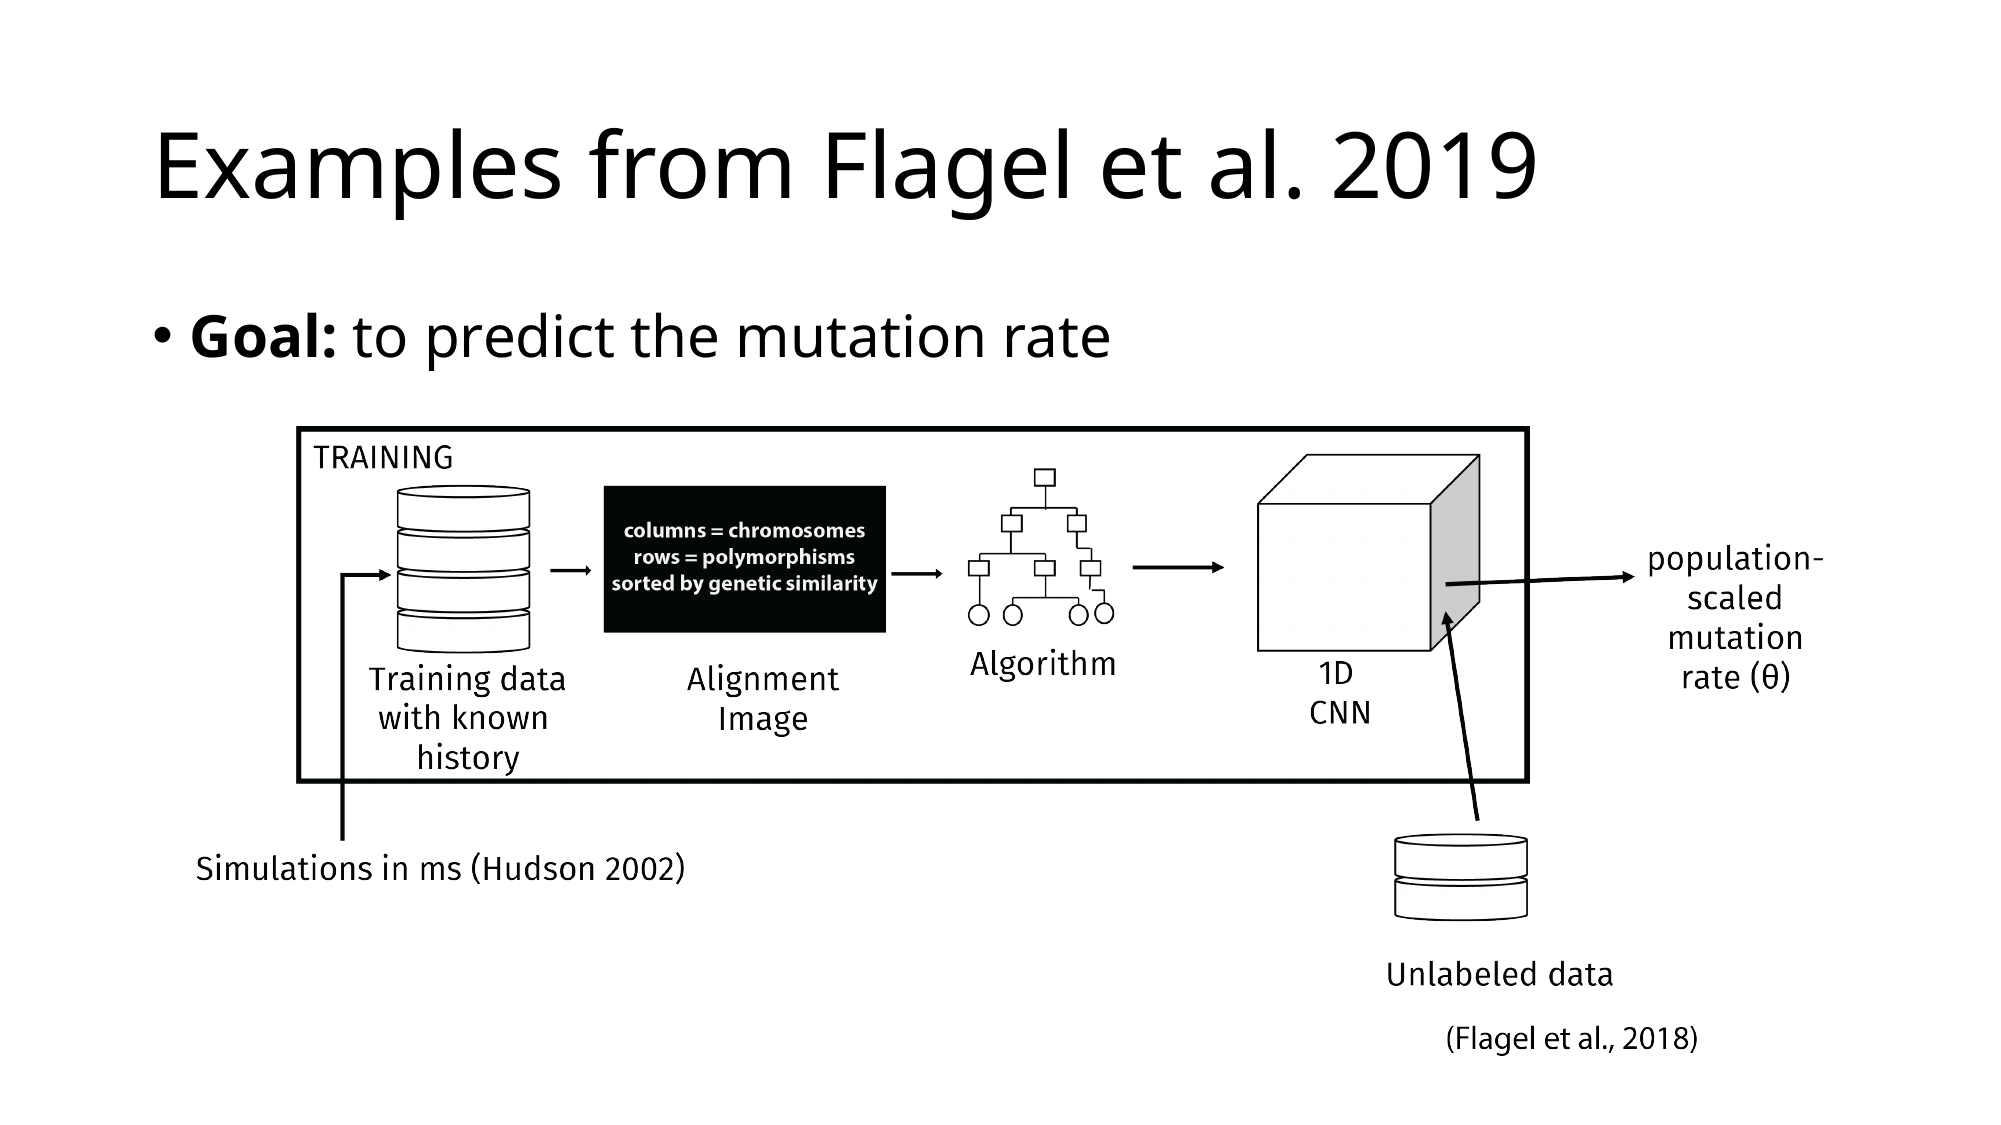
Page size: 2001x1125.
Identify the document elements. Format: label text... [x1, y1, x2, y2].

title Examples from Flagel et al. 2019 [137, 59, 1863, 278]
picture [136, 426, 1836, 1058]
list Goal: to predict the mutation rate [137, 299, 1863, 384]
